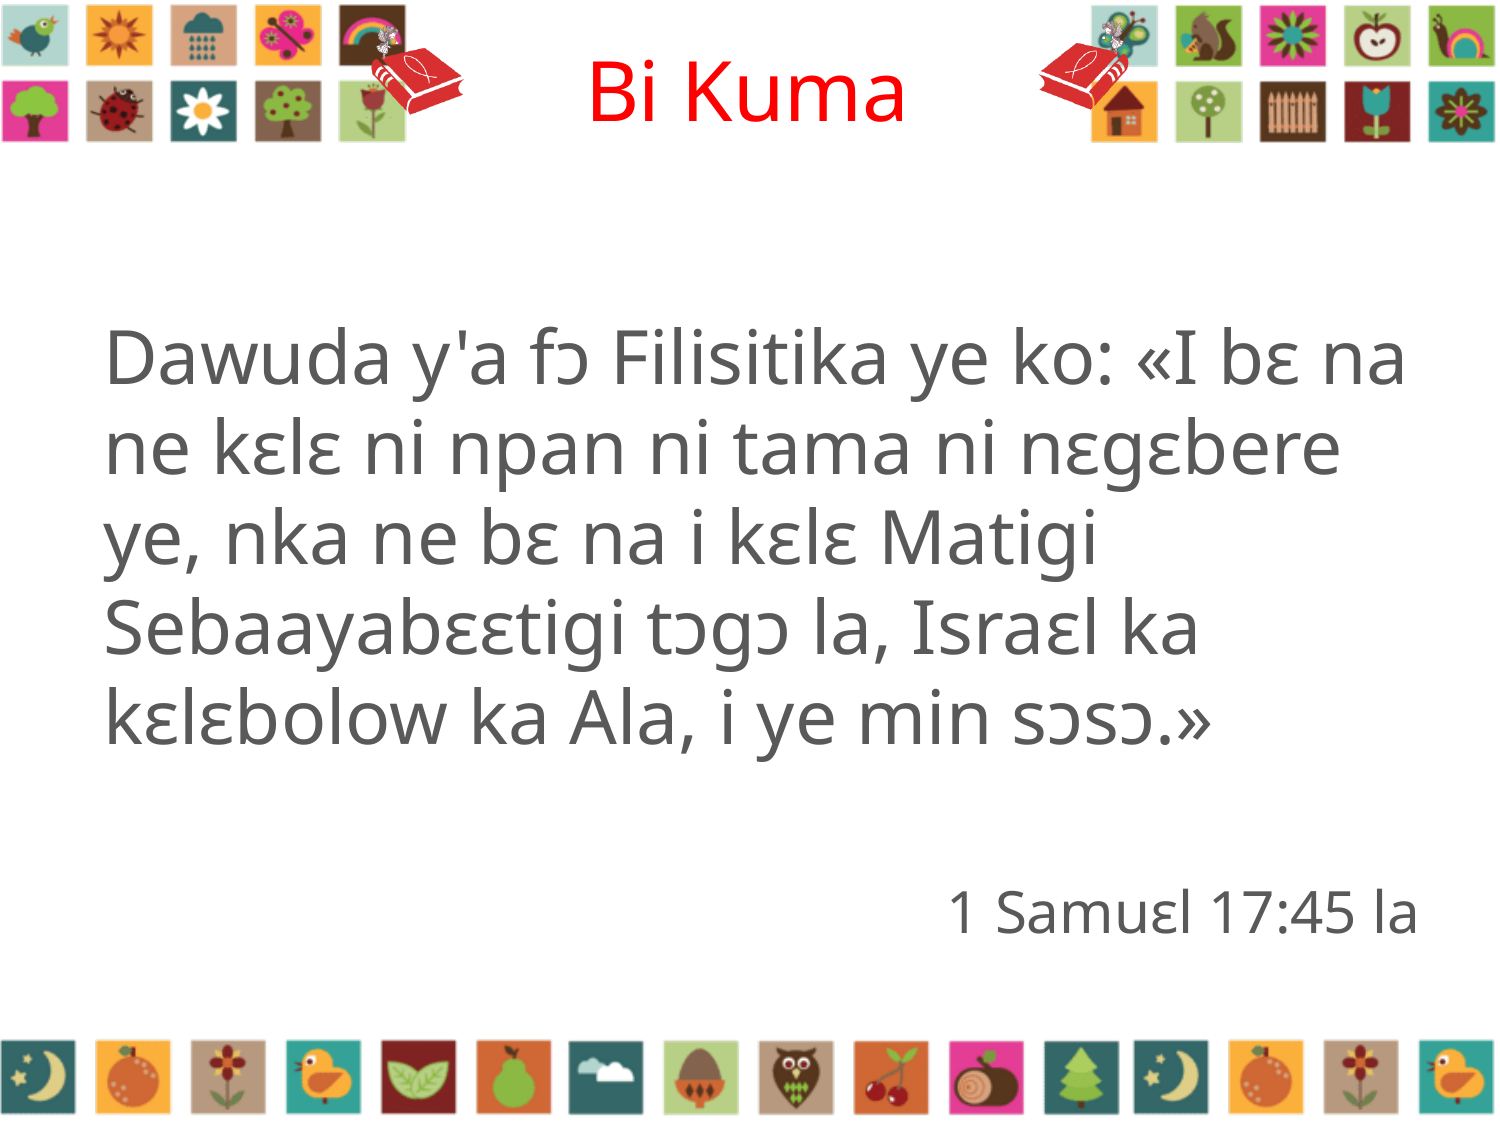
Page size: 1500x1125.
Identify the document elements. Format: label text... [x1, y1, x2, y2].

text_box Dawuda y'a fɔ Filisitika ye ko: «I bɛ na ne kɛlɛ ni npan ni tama ni nɛgɛbere ye, nka ne bɛ na i kɛlɛ Matigi Sebaayabɛɛtigi tɔgɔ la, Israɛl ka kɛlɛbolow ka Ala, i ye min sɔsɔ.» [88, 302, 1436, 858]
text_box 1 Samuɛl 17:45 la [803, 868, 1435, 953]
text_box Bi Kuma [425, 30, 1078, 146]
picture [1007, 3, 1500, 150]
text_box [0, 1028, 1500, 1118]
picture [0, 3, 496, 150]
